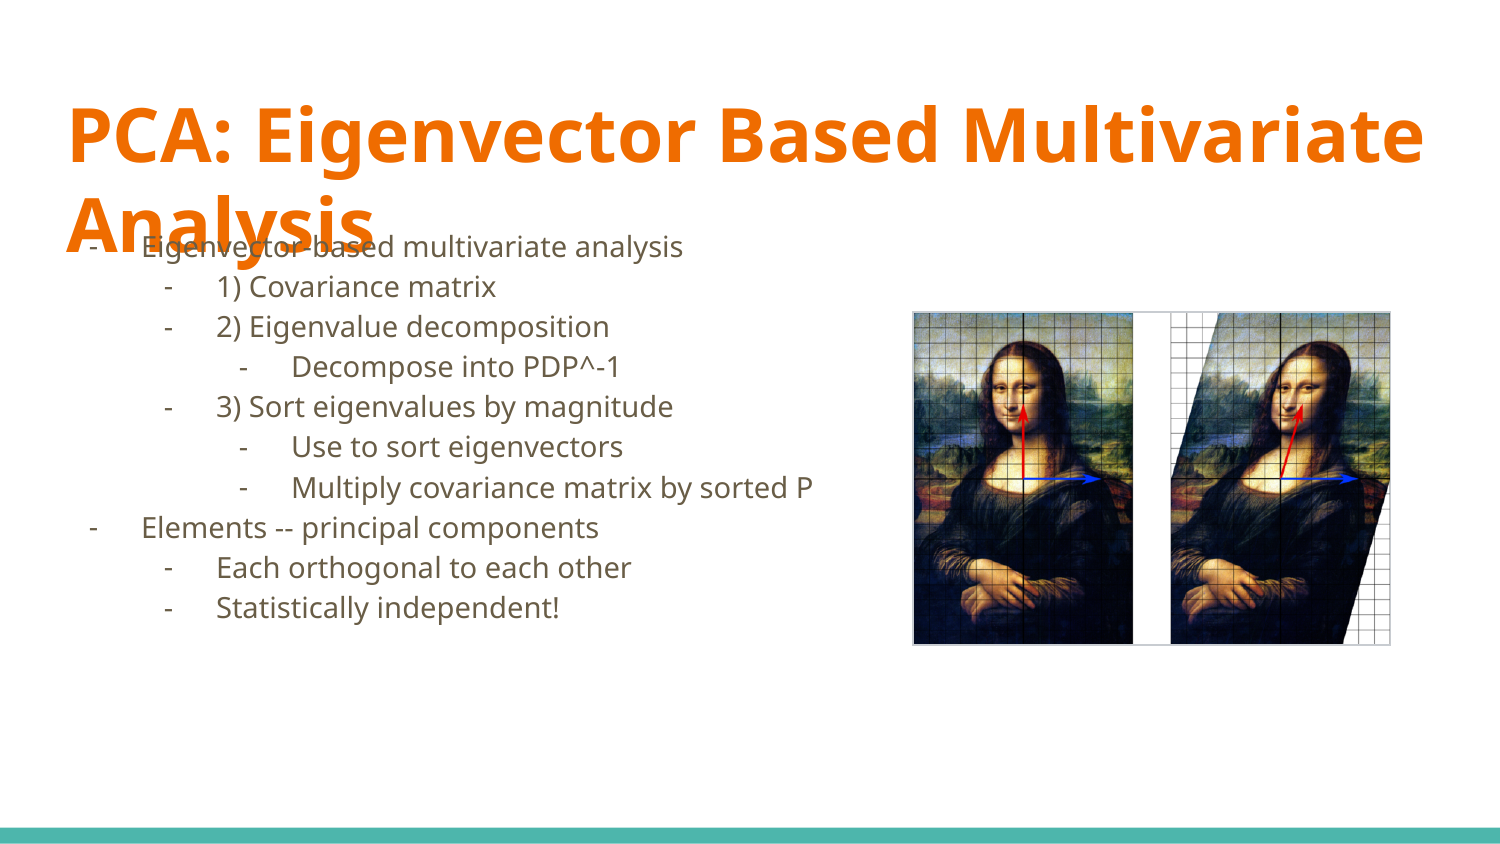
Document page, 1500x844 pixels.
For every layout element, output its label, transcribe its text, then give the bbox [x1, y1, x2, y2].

title PCA: Eigenvector Based Multivariate Analysis [51, 72, 1449, 189]
picture [913, 312, 1390, 645]
list Eigenvector-based multivariate analysis 1) Covariance matrix 2) Eigenvalue decomposition Decompose into PDP^-1 3) Sort eigenvalues by magnitude Use to sort eigenvectors Multiply covariance matrix by sorted P Elements -- principal components Each orthogonal to each other Statistically independent! [51, 207, 1449, 750]
